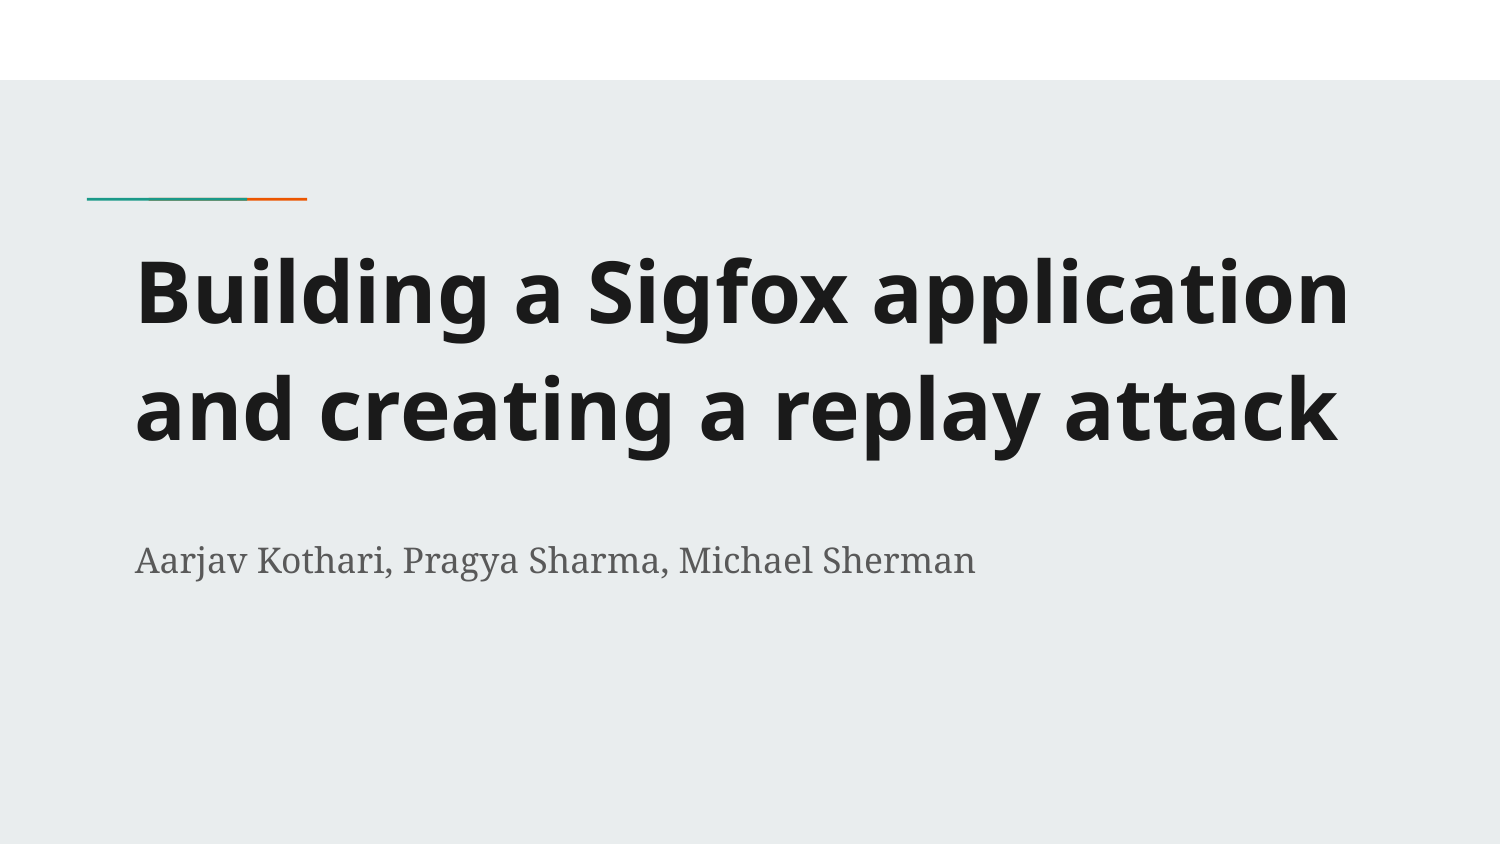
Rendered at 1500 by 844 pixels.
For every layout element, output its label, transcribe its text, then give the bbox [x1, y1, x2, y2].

subtitle Aarjav Kothari, Pragya Sharma, Michael Sherman [119, 520, 1381, 610]
title Building a Sigfox application and creating a replay attack [119, 216, 1381, 490]
